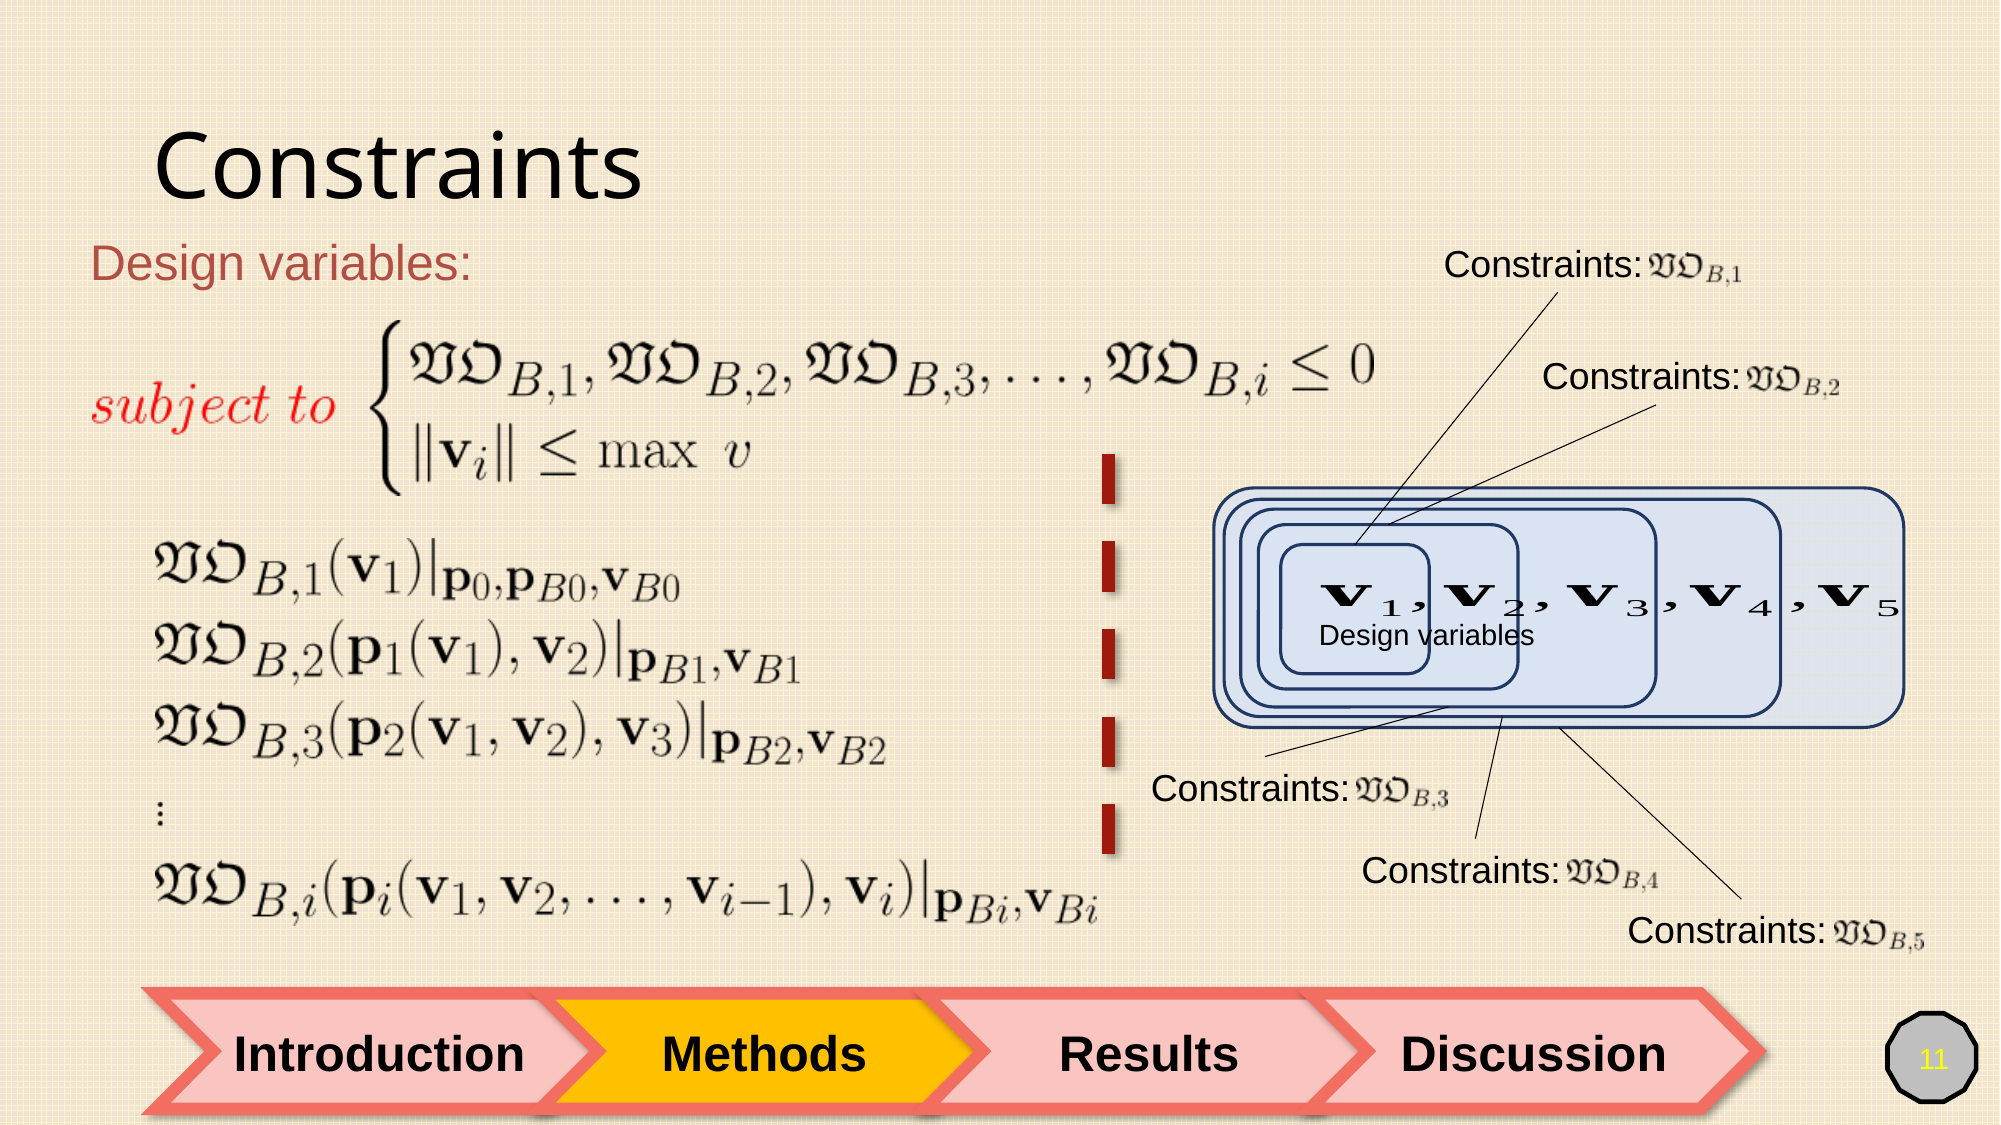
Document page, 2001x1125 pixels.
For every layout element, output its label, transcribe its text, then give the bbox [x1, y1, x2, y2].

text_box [1428, 232, 1741, 294]
picture [92, 320, 1354, 496]
text_box [1223, 498, 1354, 718]
text_box Results [922, 992, 1360, 1110]
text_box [1354, 293, 1558, 545]
text_box Introduction [152, 992, 590, 1110]
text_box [1475, 716, 1503, 839]
text_box [1449, 659, 1782, 718]
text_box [1558, 727, 1742, 900]
picture [155, 538, 1097, 926]
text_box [1388, 405, 1656, 525]
text_box [1449, 718, 1475, 729]
text_box [1653, 498, 1782, 608]
title Constraints [137, 59, 1863, 278]
text_box [1257, 523, 1520, 691]
text_box Methods [537, 992, 975, 1110]
text_box [1279, 543, 1431, 675]
text_box Discussion [1307, 992, 1760, 1110]
text_box [1212, 496, 1354, 729]
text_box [1136, 756, 1448, 818]
text_box [1239, 508, 1658, 708]
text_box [1346, 838, 1558, 900]
text_box [1503, 486, 1905, 729]
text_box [1264, 706, 1449, 757]
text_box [1527, 345, 1839, 406]
text_box Design variables [1303, 608, 1785, 659]
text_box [1612, 899, 1924, 960]
slide_number 11 [1887, 1013, 1977, 1102]
